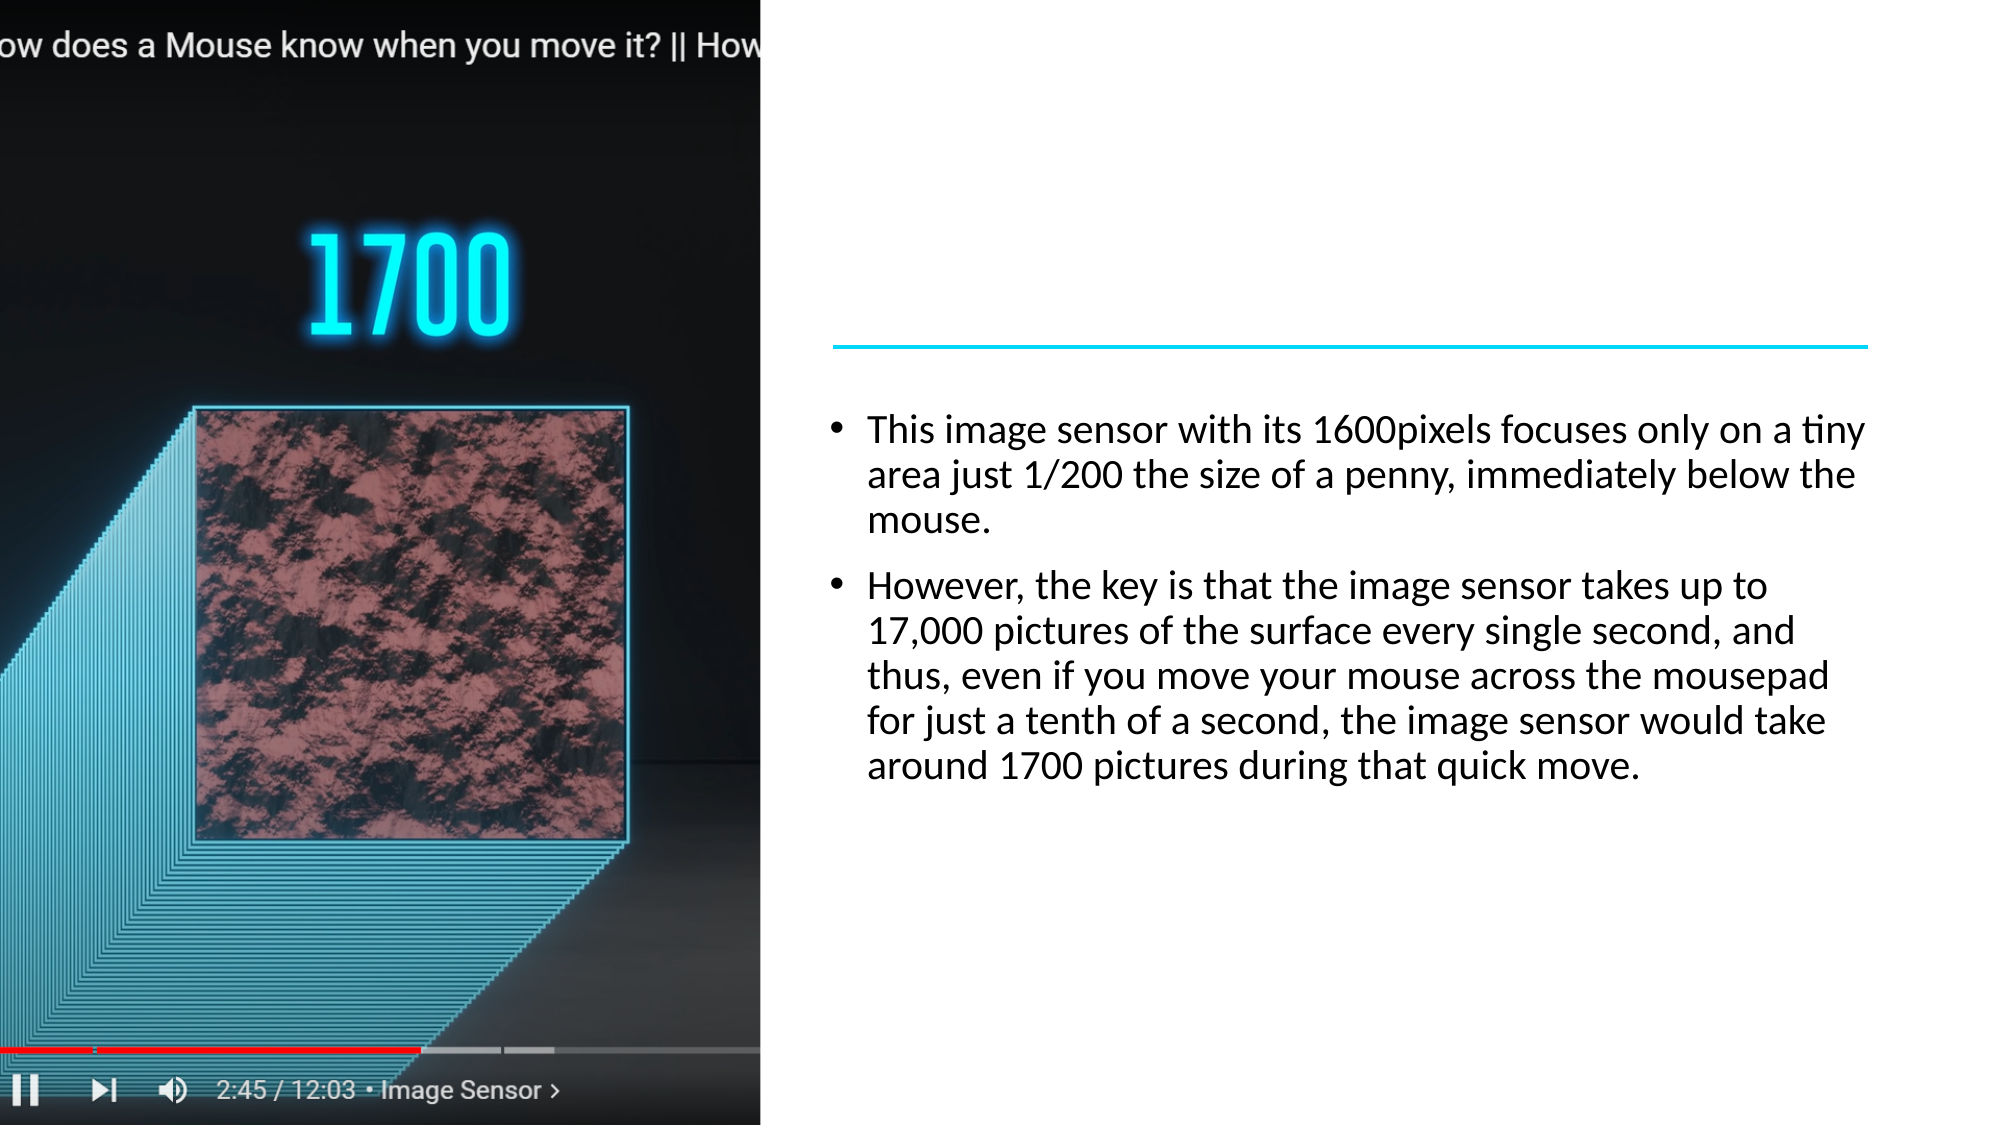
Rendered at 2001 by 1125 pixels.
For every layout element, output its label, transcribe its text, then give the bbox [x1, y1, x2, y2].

picture [0, 0, 761, 1125]
list This image sensor with its 1600pixels focuses only on a tiny area just 1/200 the size of a penny, immediately below the mouse. However, the key is that the image sensor takes up to 17,000 pictures of the surface every single second, and thus, even if you move your mouse across the mousepad for just a tenth of a second, the image sensor would take around 1700 pictures during that quick move. [814, 399, 1895, 1021]
